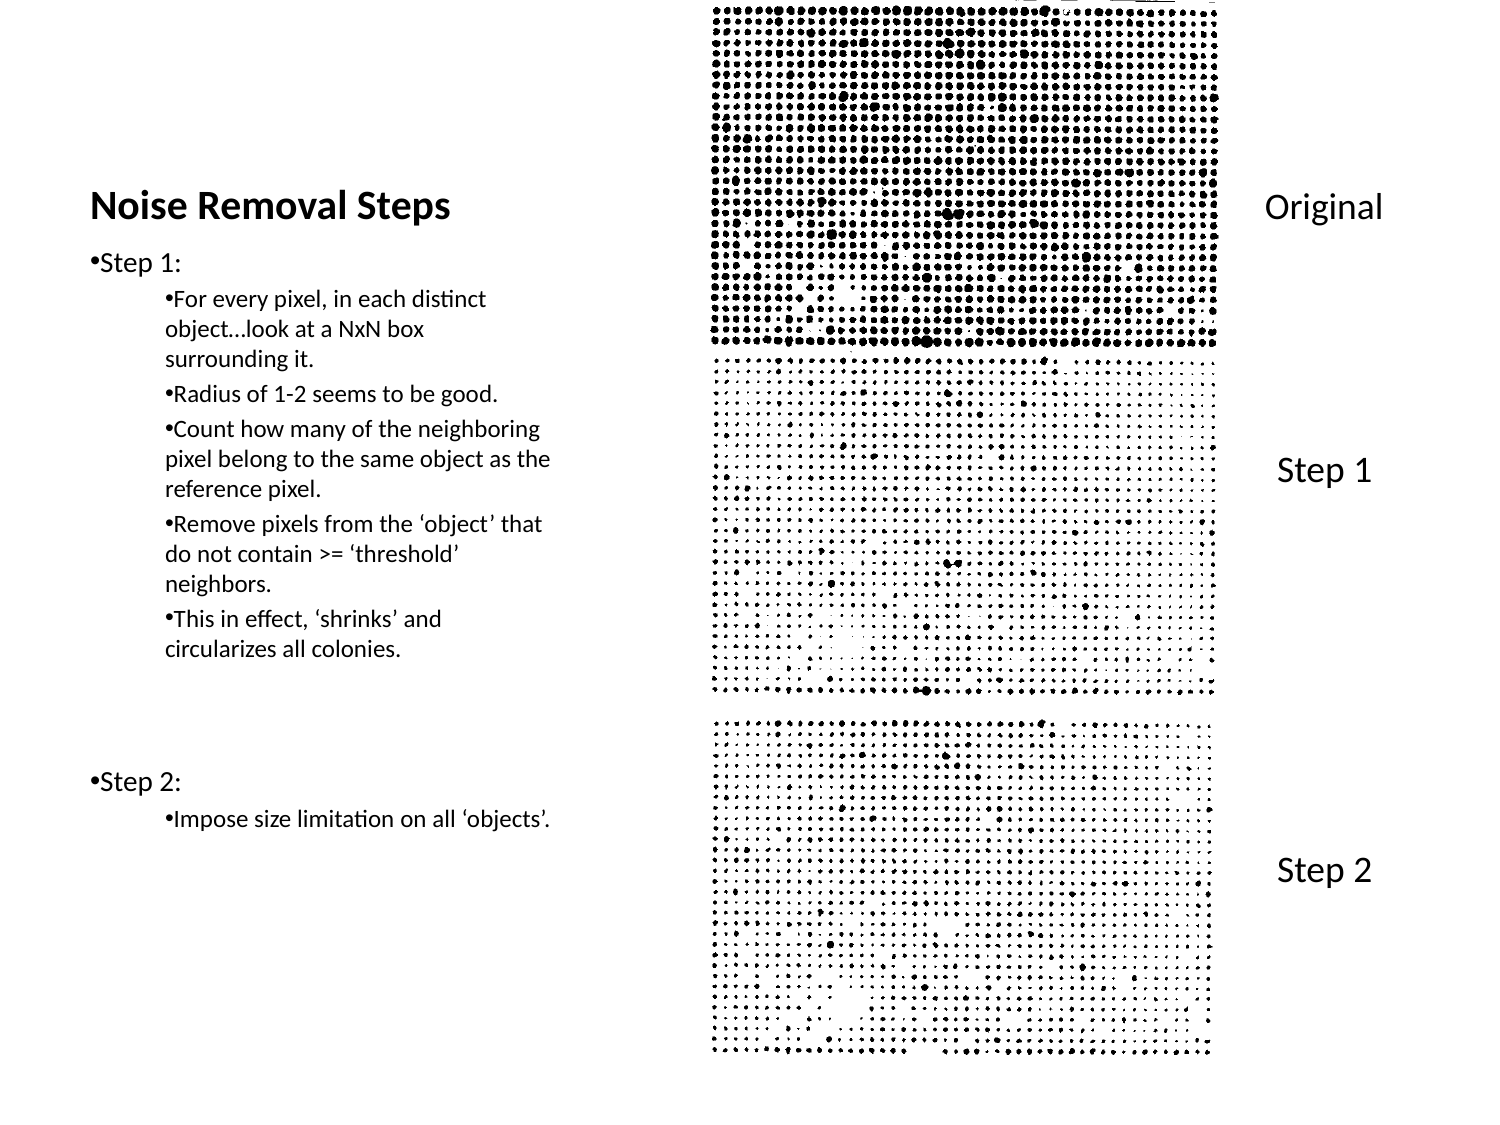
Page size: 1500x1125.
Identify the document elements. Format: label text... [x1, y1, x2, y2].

title Noise Removal Steps [75, 44, 569, 235]
text_box Step 2 [1262, 837, 1425, 898]
text_box Original [1249, 174, 1413, 235]
list Step 1: For every pixel, in each distinct object…look at a NxN box surrounding it. Radius of 1-2 seems to be good. Count how many of the neighboring pixel belong to the same object as the reference pixel. Remove pixels from the ‘object’ that do not contain >= ‘threshold’ neighbors. This in effect, ‘shrinks’ and circularizes all colonies. Step 2: Impose size limitation on all ‘objects’. [75, 235, 569, 1005]
picture [699, 0, 1226, 703]
text_box Step 1 [1262, 437, 1425, 498]
picture [699, 712, 1221, 1063]
